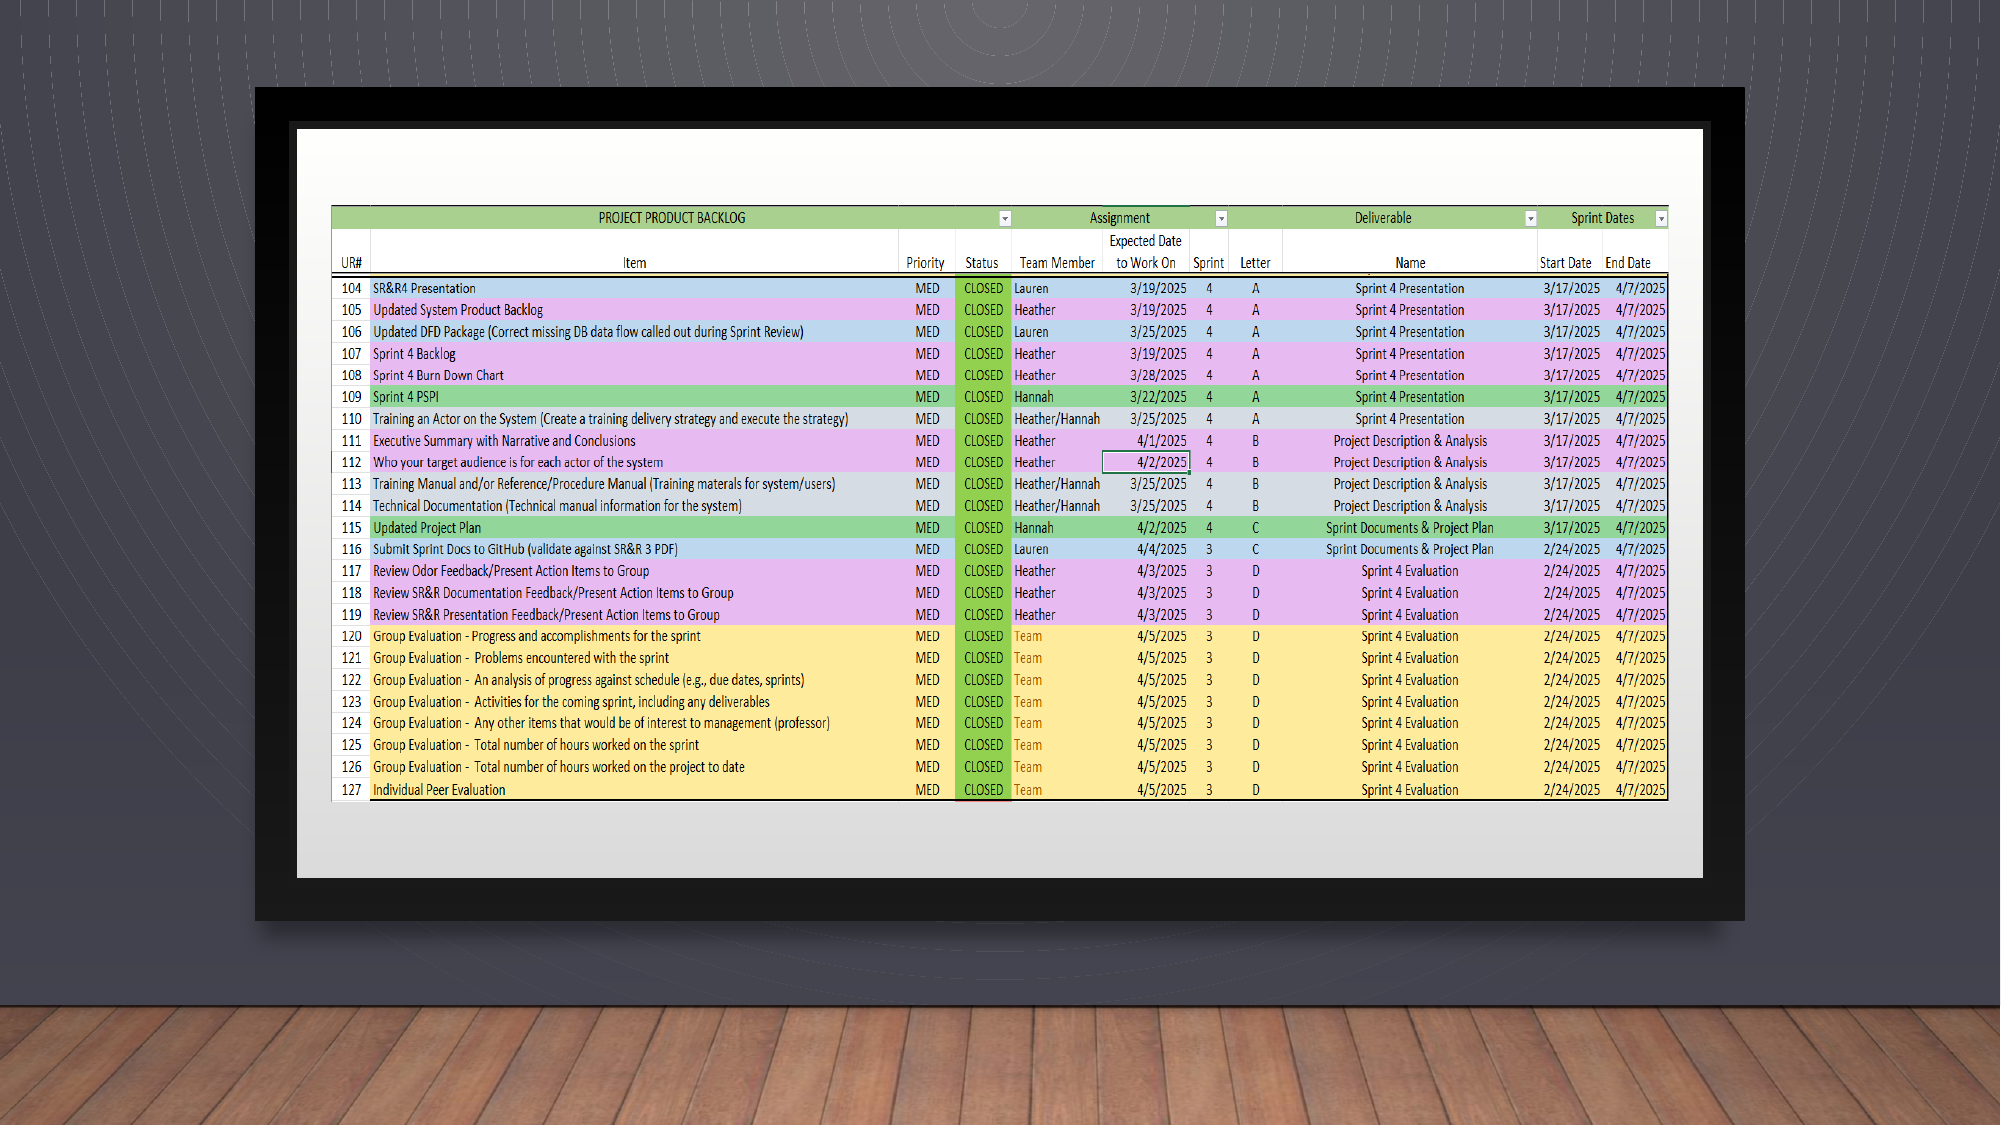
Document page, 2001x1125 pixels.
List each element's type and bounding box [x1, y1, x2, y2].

picture [331, 205, 1669, 803]
picture [0, 1005, 2000, 1125]
text_box [254, 87, 1745, 921]
text_box [292, 124, 1708, 883]
